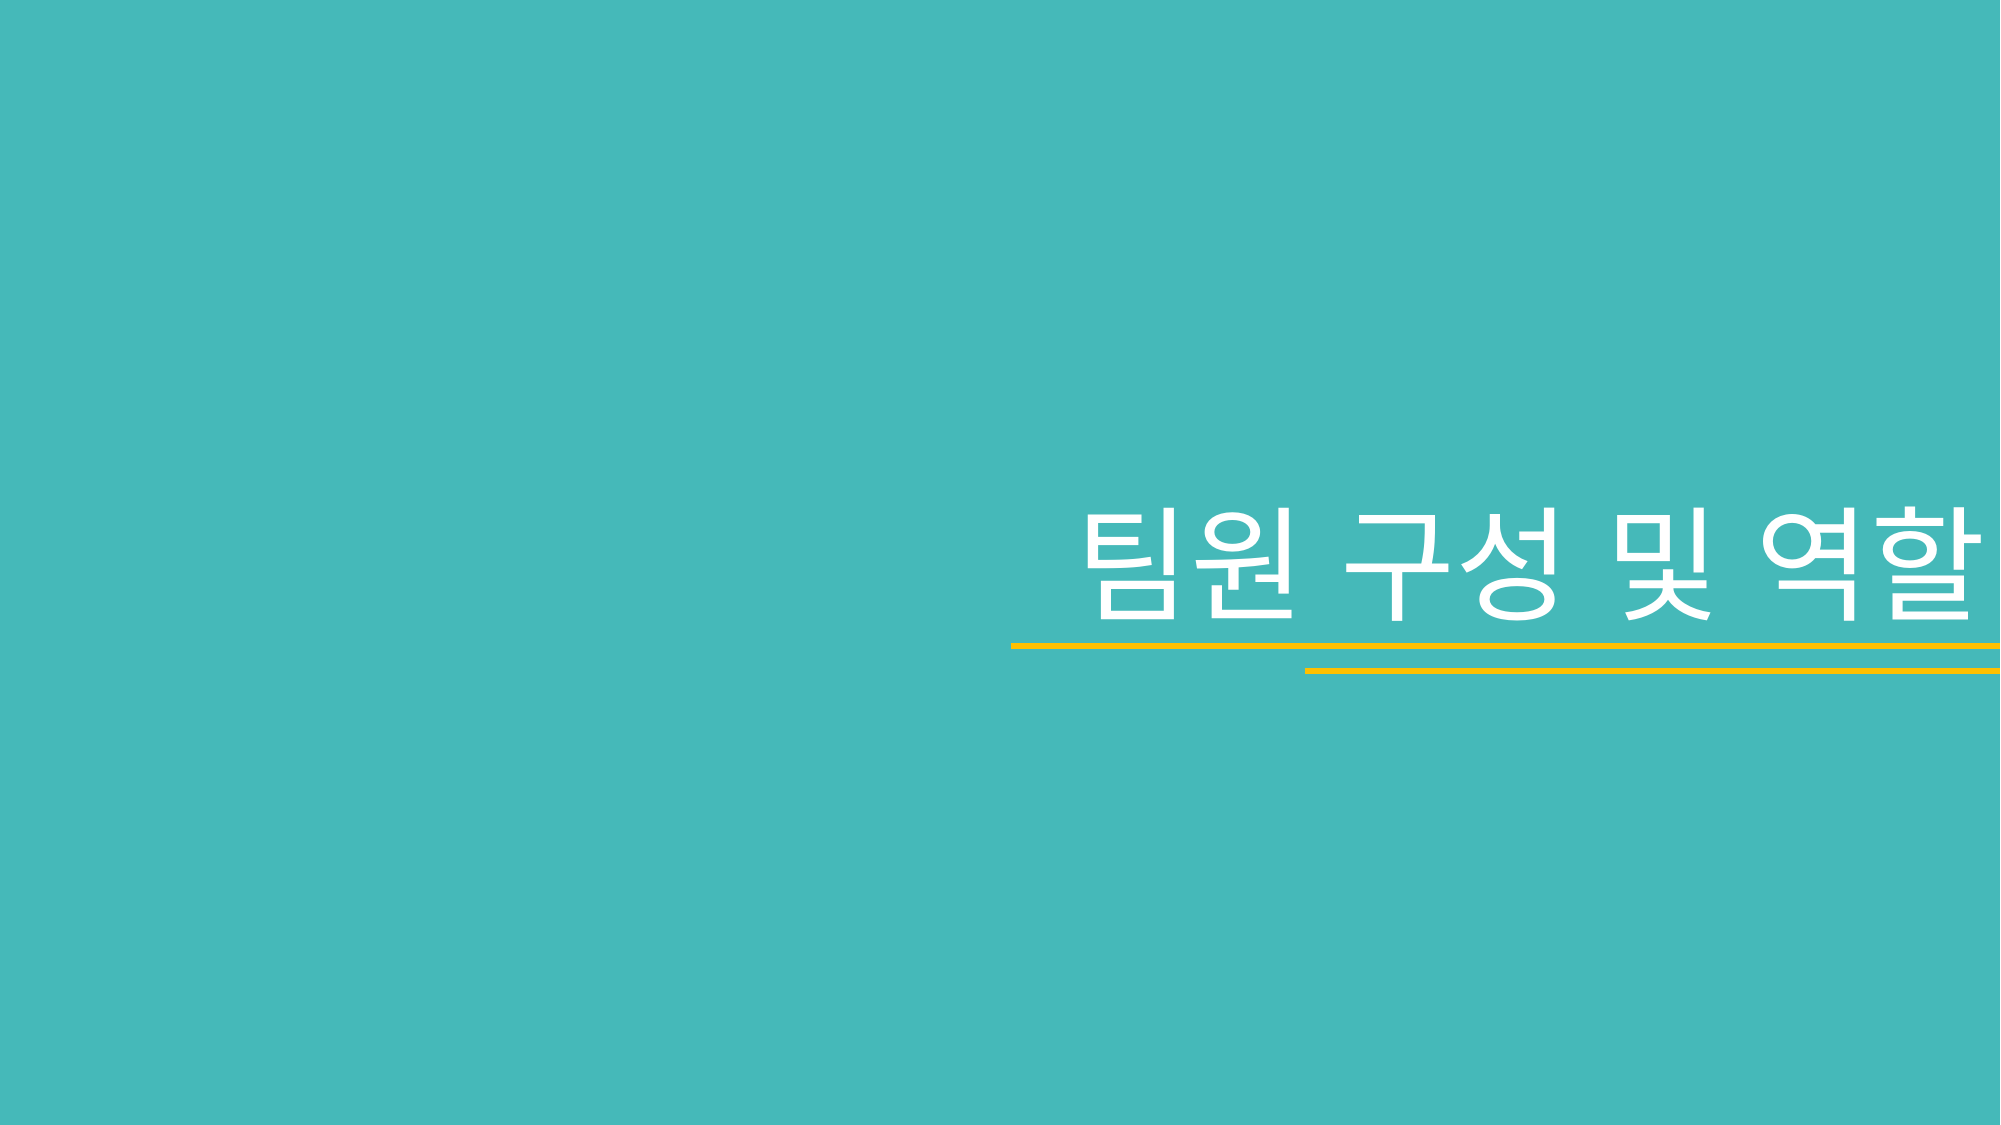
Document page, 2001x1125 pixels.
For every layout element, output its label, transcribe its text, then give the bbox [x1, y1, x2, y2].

text_box 팀원 구성 및 역할 [798, 479, 2000, 644]
